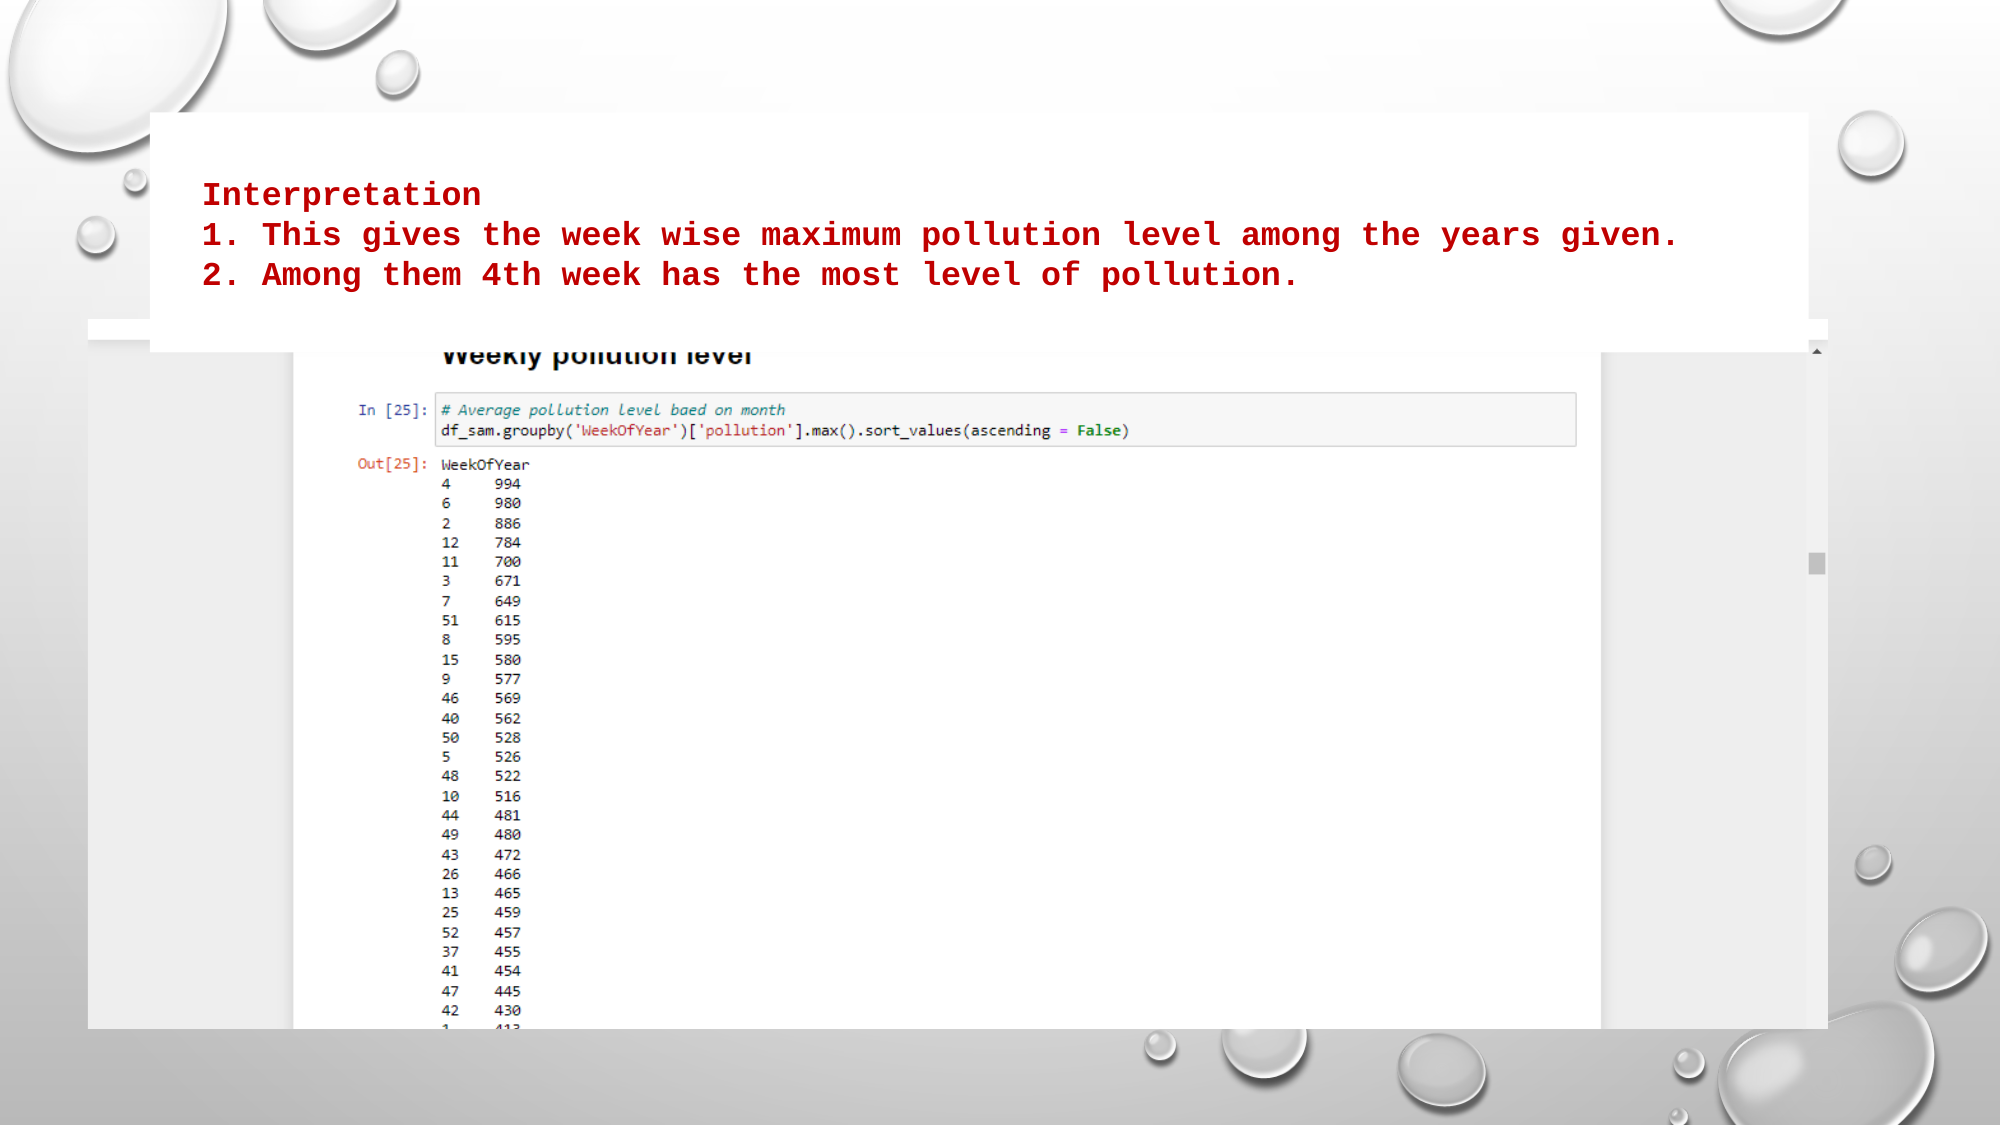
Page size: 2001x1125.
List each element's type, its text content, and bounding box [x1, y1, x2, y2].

picture [0, 0, 2000, 1125]
title Interpretation 1. This gives the week wise maximum pollution level among the years given. 2. Among them 4th week has the most level of pollution. [149, 112, 1809, 318]
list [87, 318, 1829, 1029]
